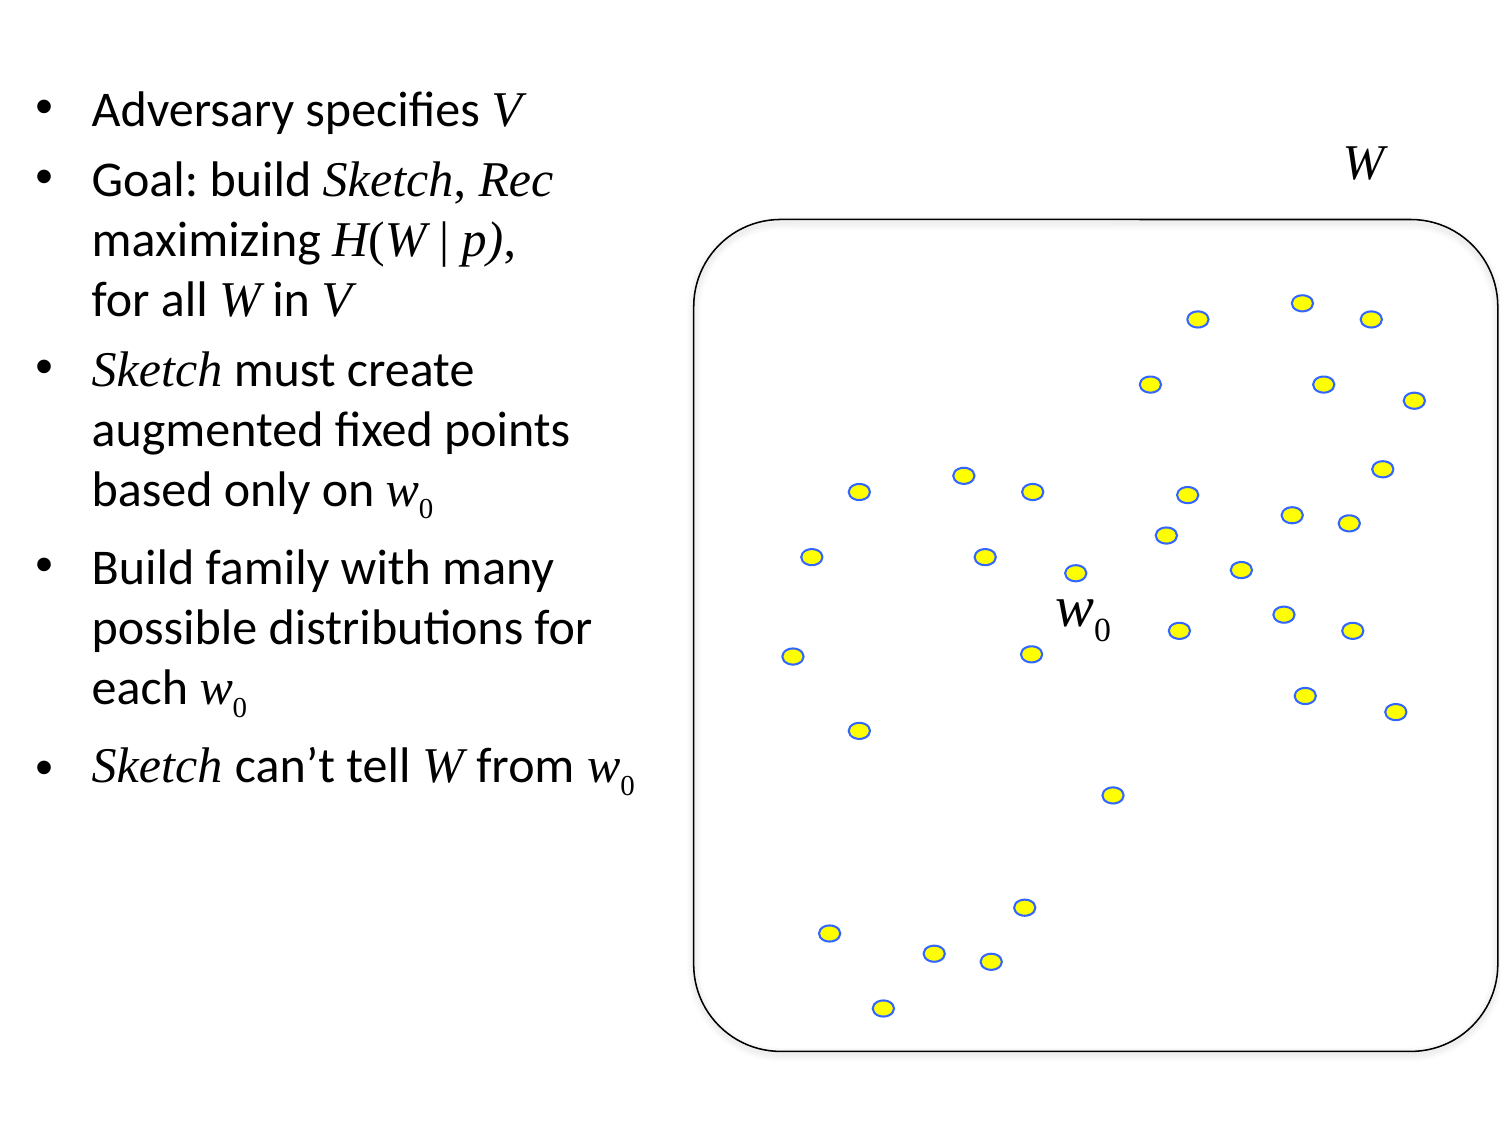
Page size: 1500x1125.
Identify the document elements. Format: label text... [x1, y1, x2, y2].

text_box W [1327, 122, 1400, 197]
text_box [694, 218, 1499, 1053]
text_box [782, 294, 1426, 1017]
list Adversary specifies V Goal: build Sketch, Rec maximizing H(W | p), for all W in V Sketch must create augmented fixed points based only on w0 Build family with many possible distributions for each w0 Sketch can’t tell W from w0 [20, 68, 694, 1078]
